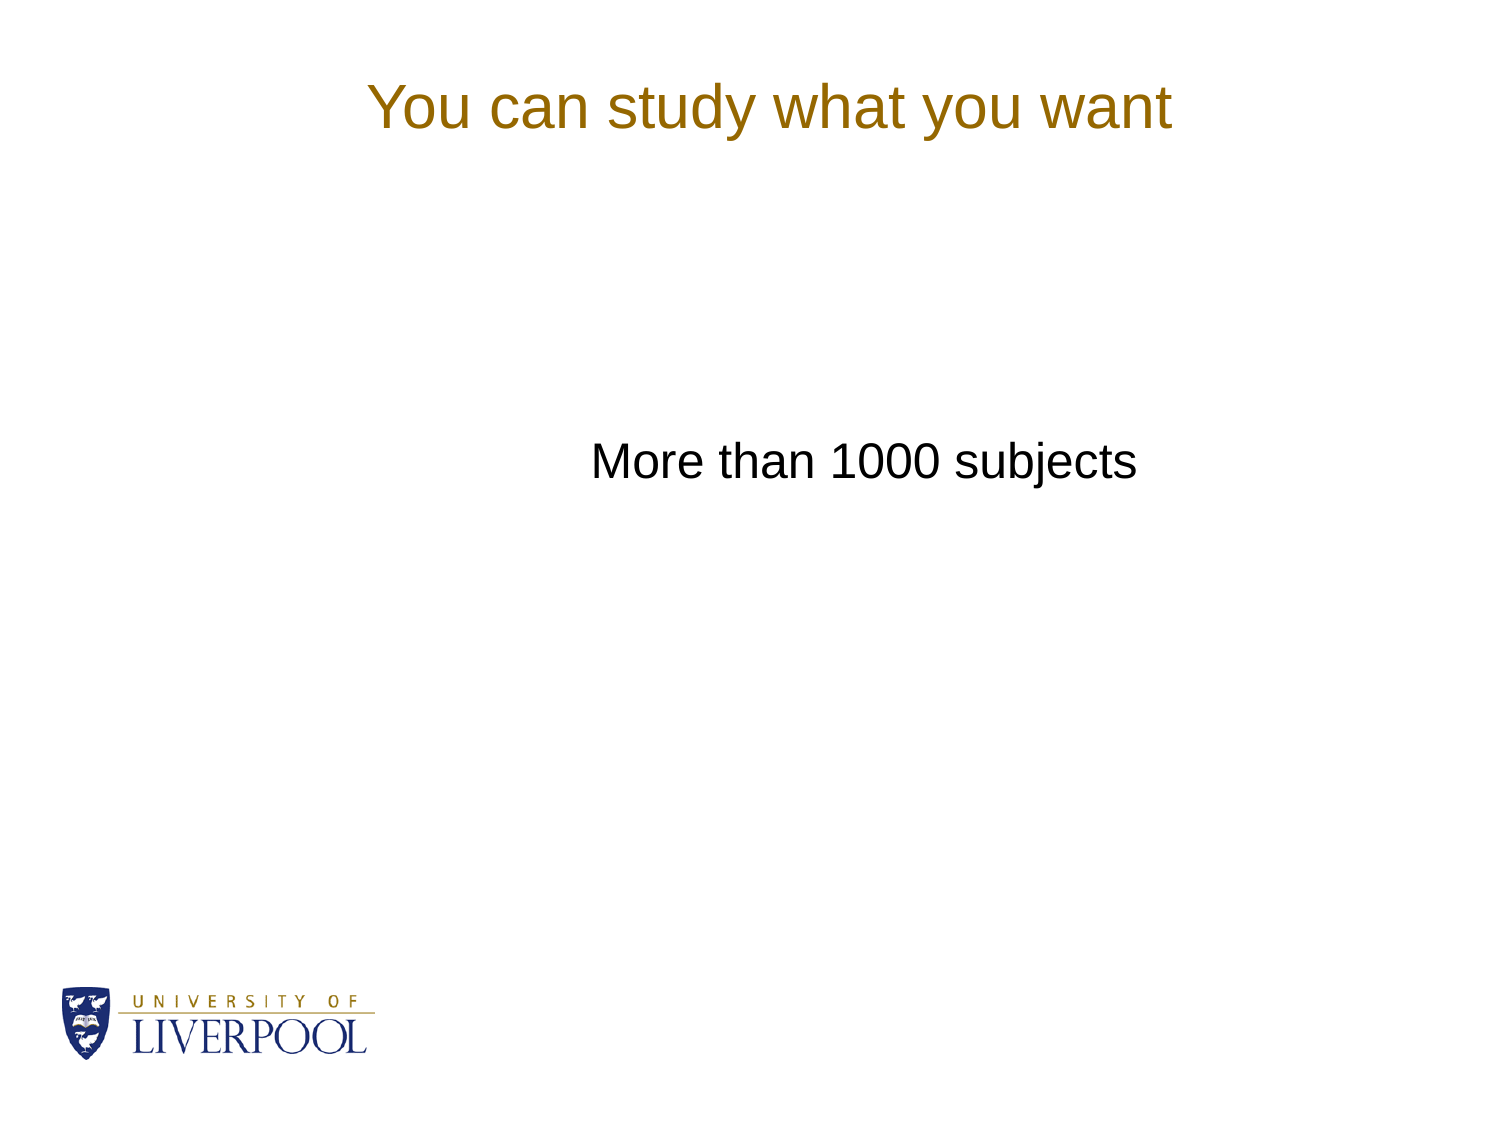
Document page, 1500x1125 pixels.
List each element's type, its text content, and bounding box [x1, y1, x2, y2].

title You can study what you want [132, 62, 1408, 149]
picture [62, 987, 376, 1061]
text_box More than 1000 subjects [575, 420, 1154, 496]
